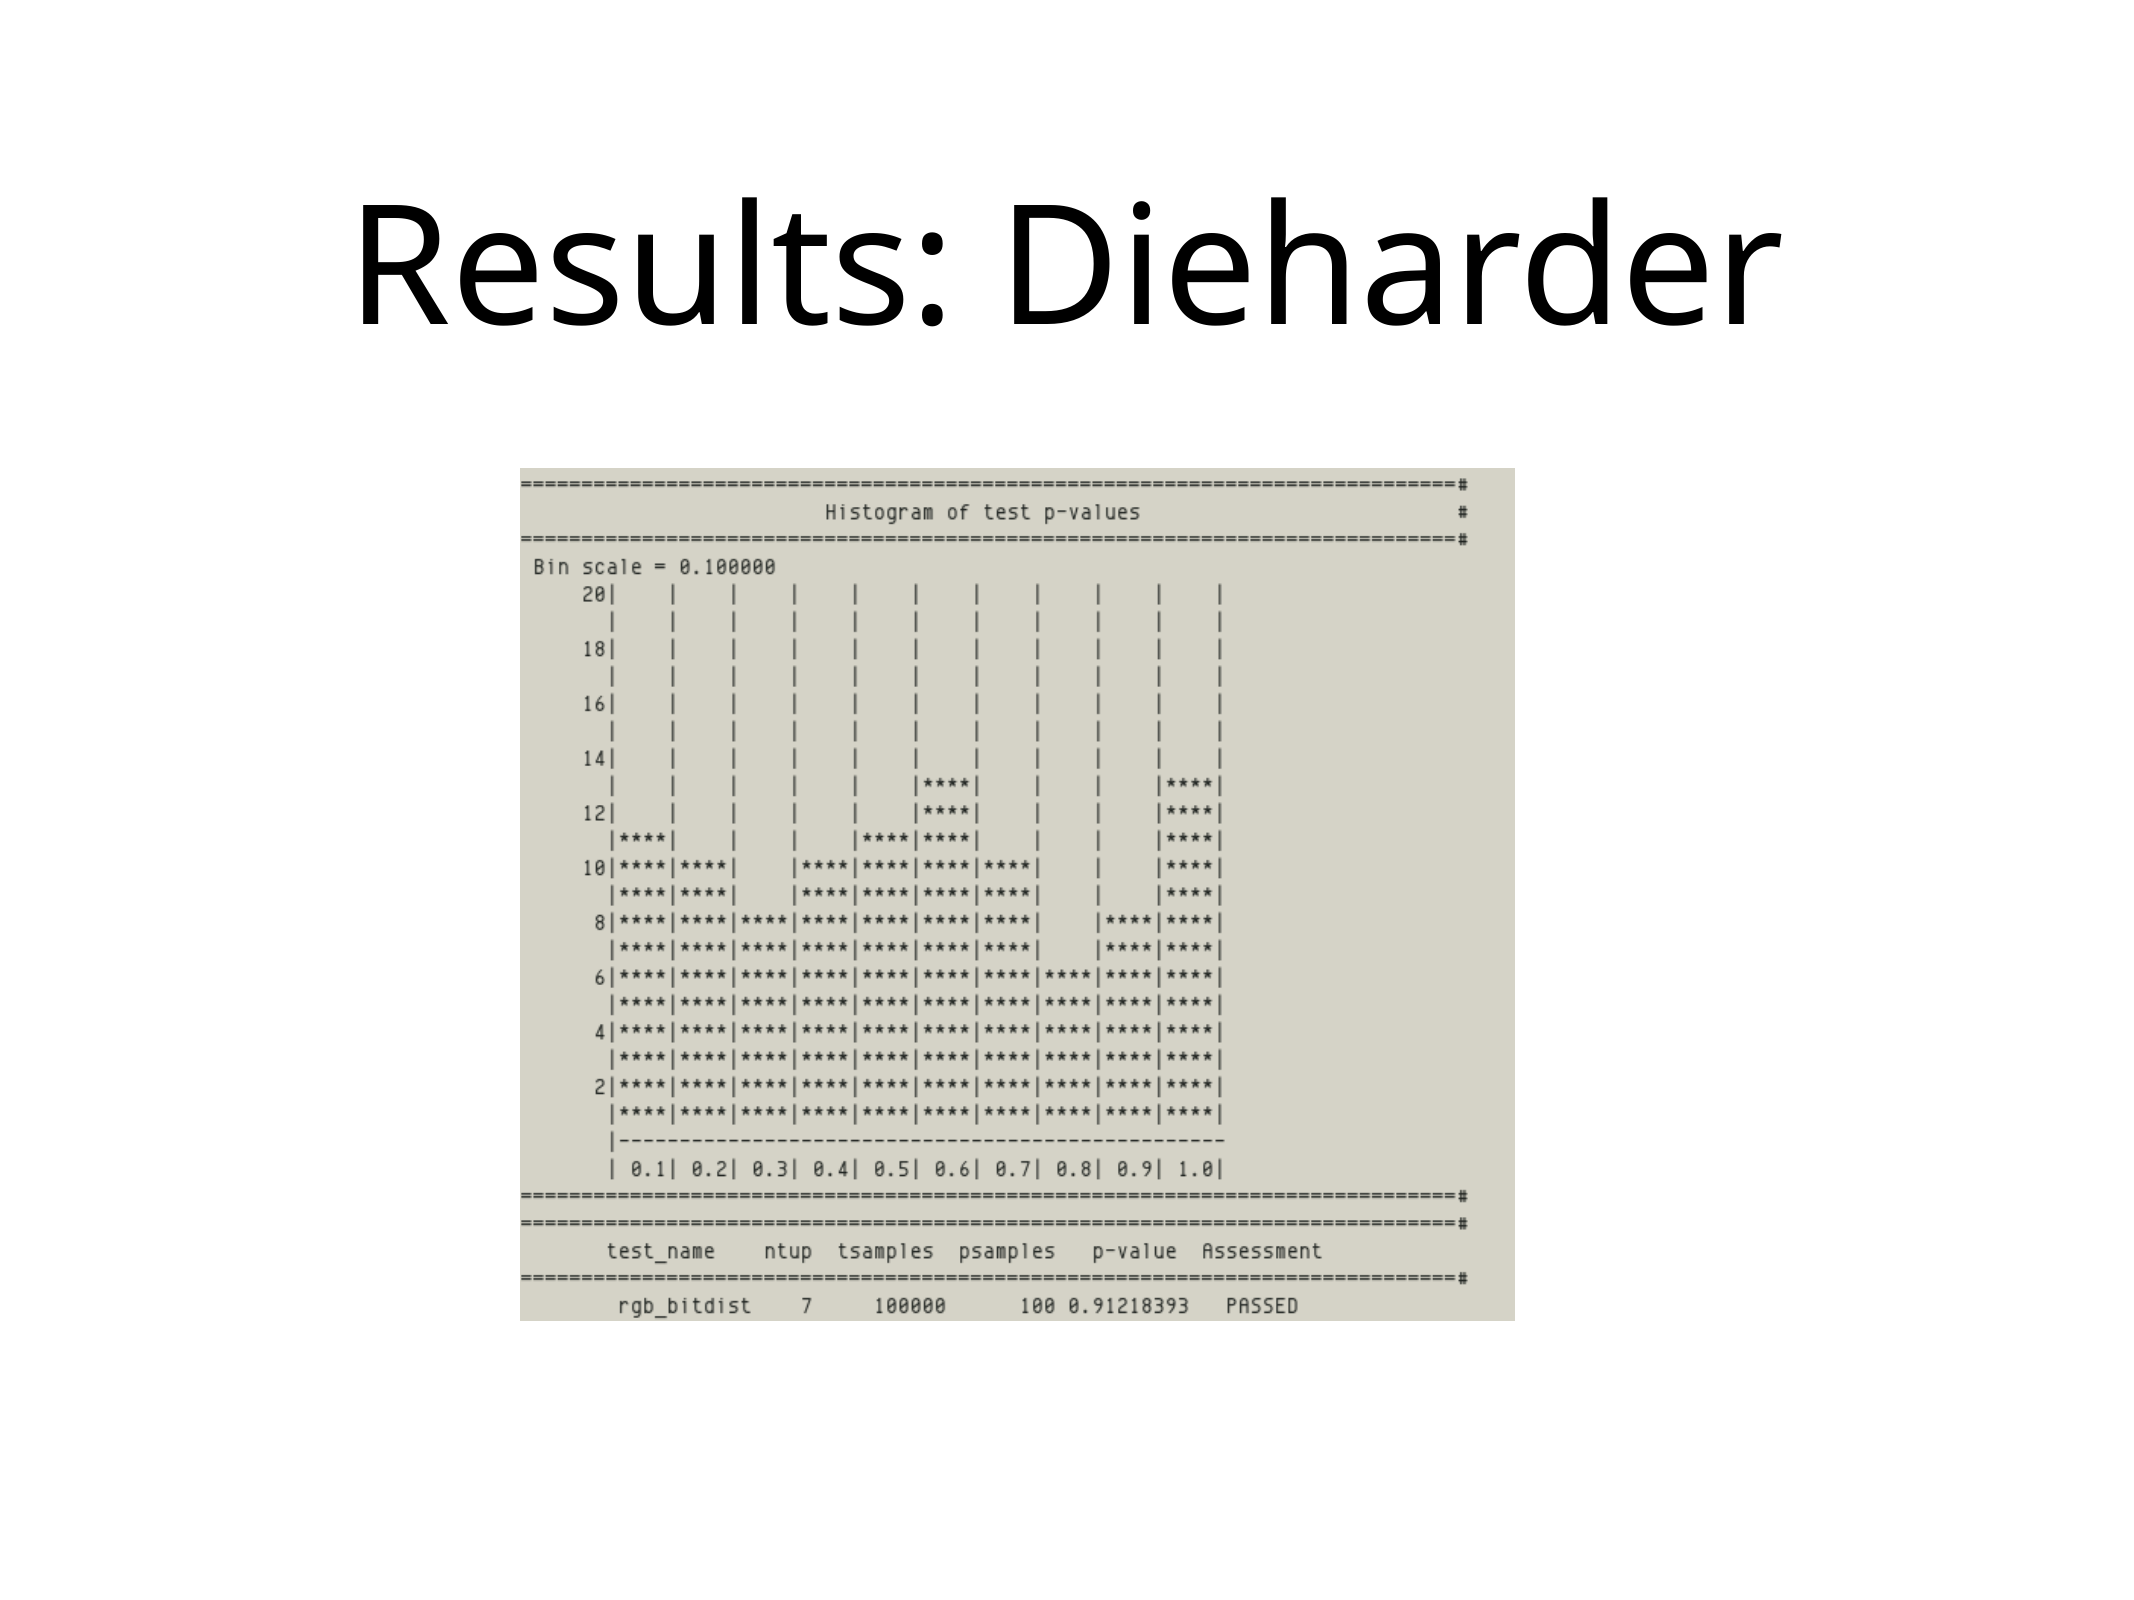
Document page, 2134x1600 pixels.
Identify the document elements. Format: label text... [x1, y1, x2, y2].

picture [519, 468, 1516, 1322]
title Results: Dieharder [72, 136, 2062, 271]
